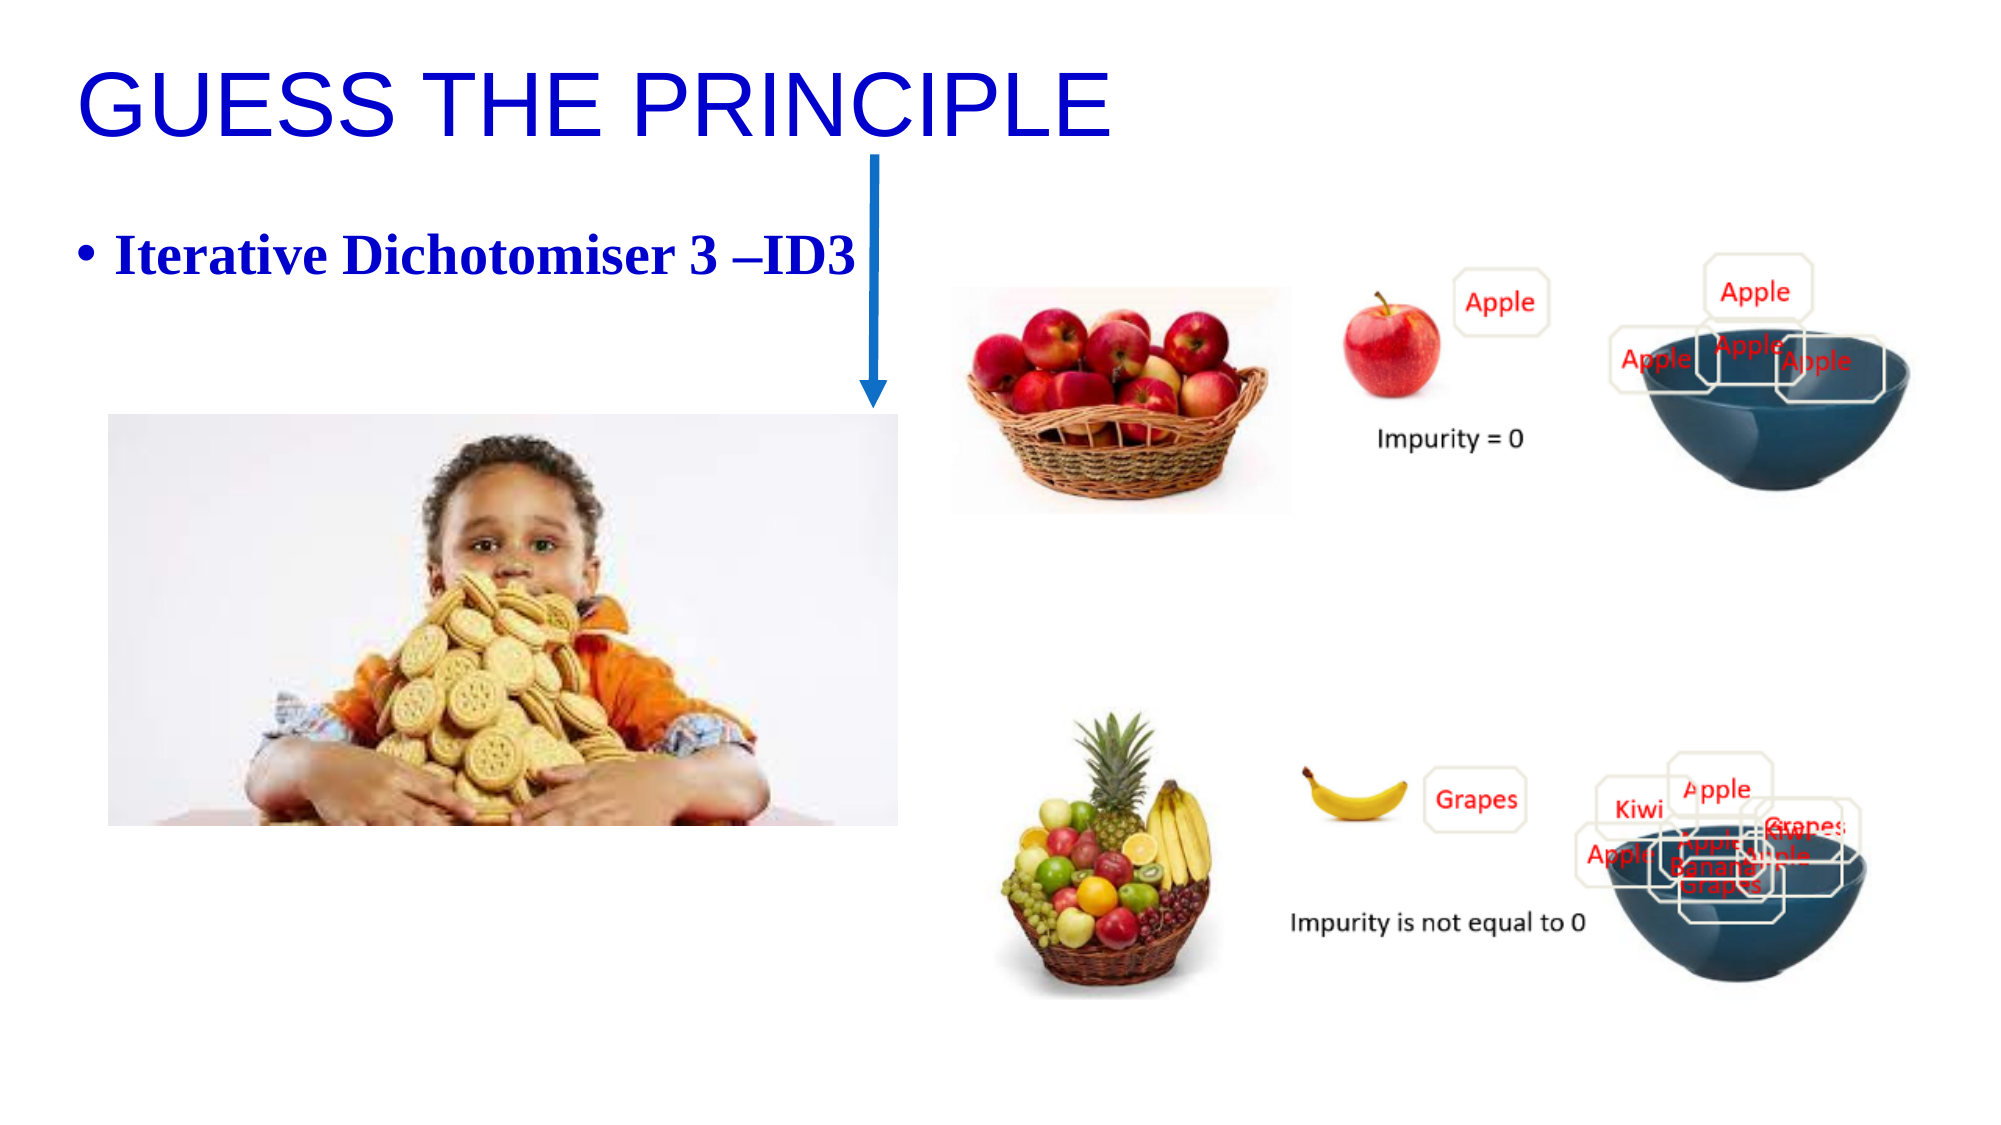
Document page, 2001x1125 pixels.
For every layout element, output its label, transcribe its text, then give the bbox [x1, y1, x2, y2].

picture [108, 414, 898, 826]
title GUESS THE PRINCIPLE [61, 45, 1900, 169]
list Iterative Dichotomiser 3 –ID3 [61, 216, 1900, 1024]
picture [951, 242, 1936, 525]
picture [962, 693, 1947, 1050]
